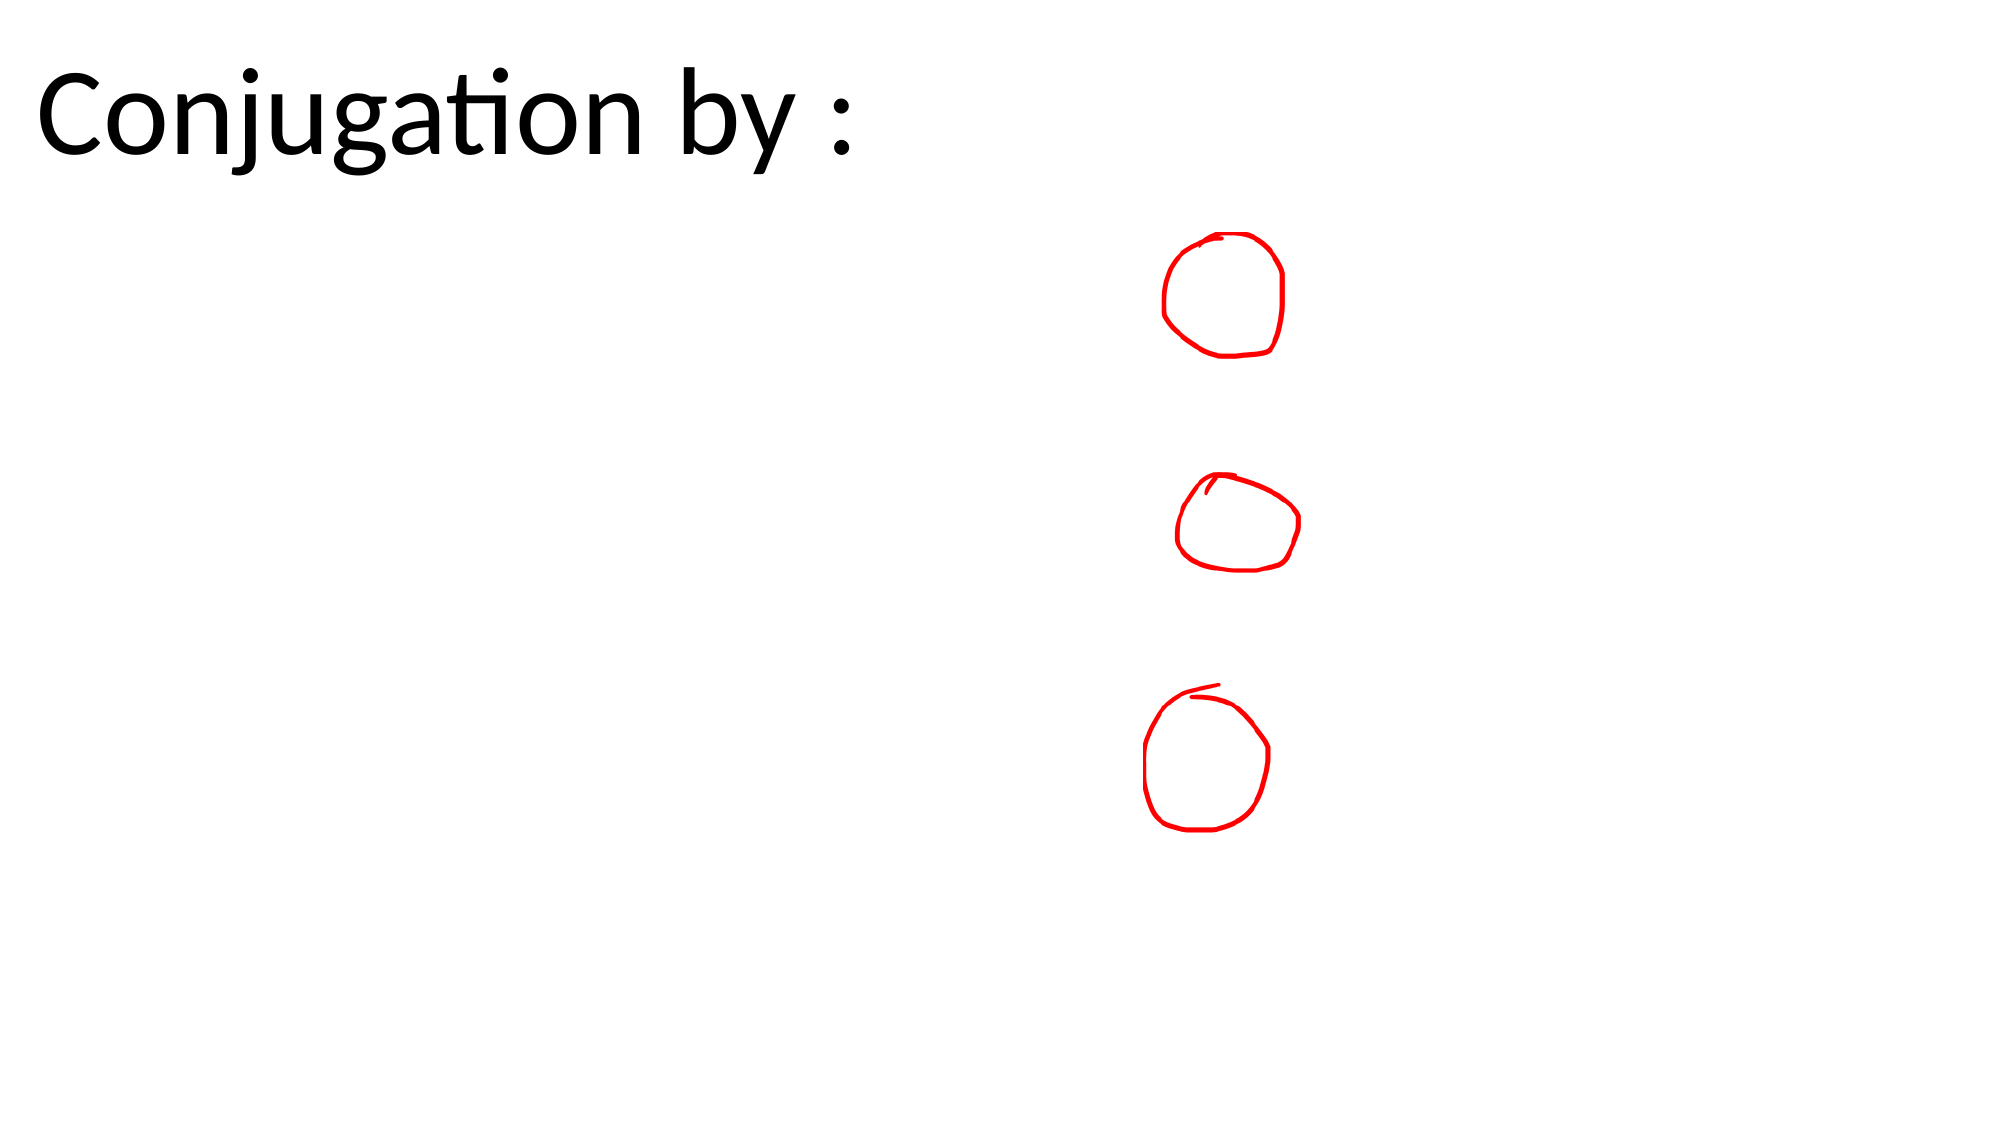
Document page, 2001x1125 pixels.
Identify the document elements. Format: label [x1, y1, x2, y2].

picture [1143, 232, 1310, 841]
